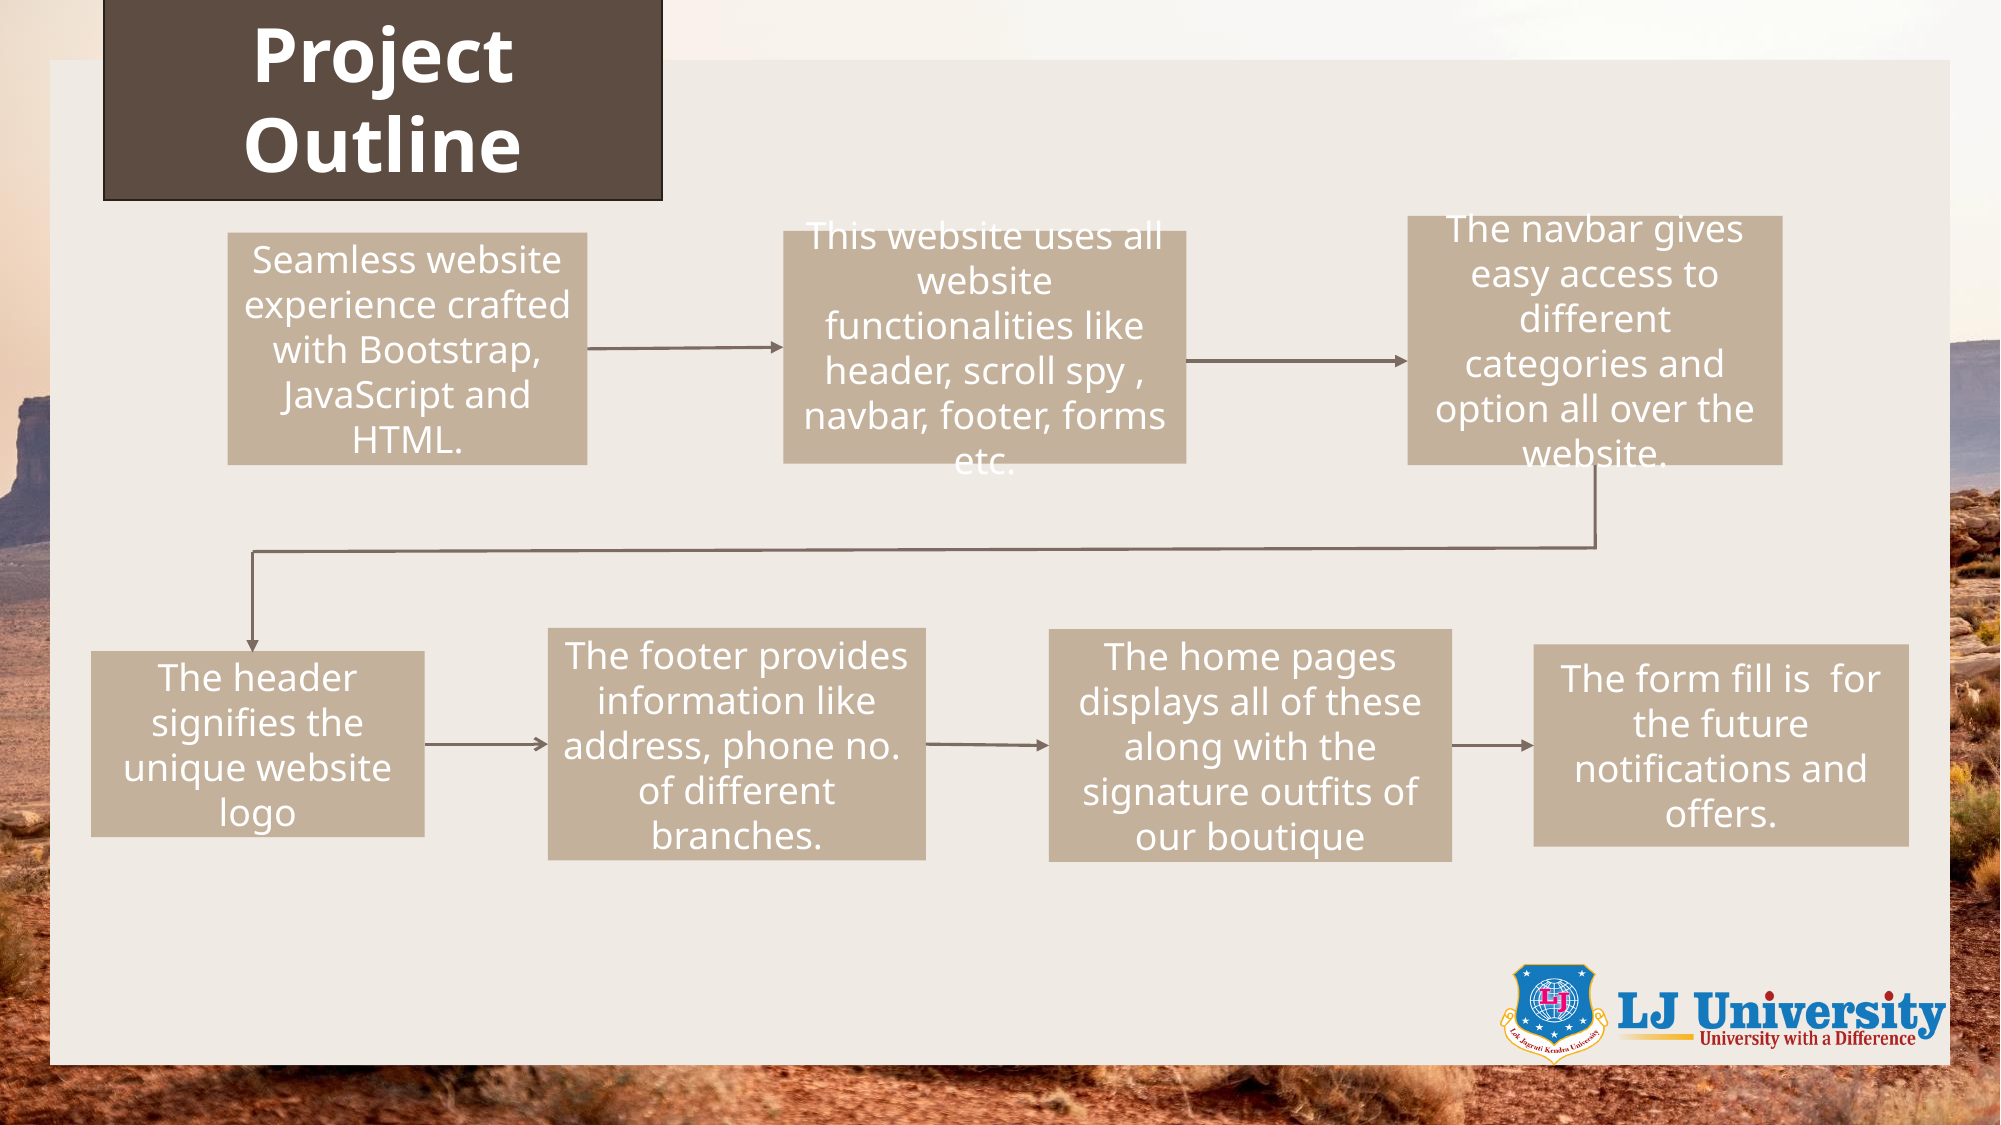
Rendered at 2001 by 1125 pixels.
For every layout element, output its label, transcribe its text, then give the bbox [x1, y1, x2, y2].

text_box This website uses all website functionalities like header, scroll spy , navbar, footer, forms etc. [782, 230, 1187, 465]
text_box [252, 547, 1596, 552]
text_box The footer provides information like address, phone no. of different branches. [547, 627, 927, 861]
text_box The home pages displays all of these along with the signature outfits of our boutique [1048, 628, 1453, 863]
text_box The navbar gives easy access to different categories and option all over the website. [1407, 215, 1784, 466]
text_box Seamless website experience crafted with Bootstrap, JavaScript and HTML. [227, 231, 588, 466]
text_box Project Outline [103, 0, 663, 201]
picture [0, 0, 2000, 1125]
text_box The form fill is for the future notifications and offers. [1533, 643, 1910, 848]
text_box The header signifies the unique website logo [90, 650, 426, 838]
